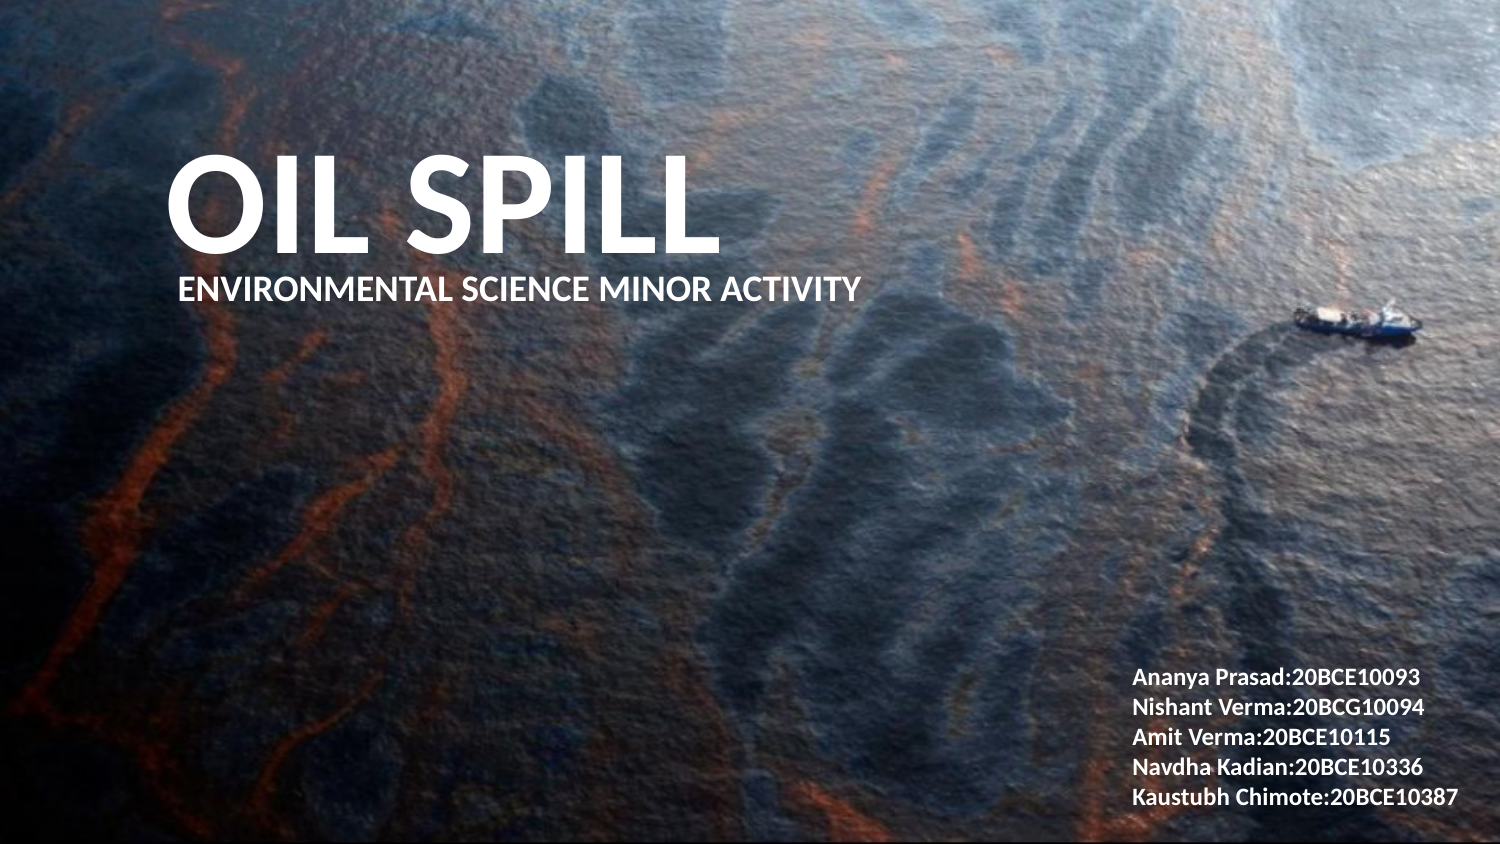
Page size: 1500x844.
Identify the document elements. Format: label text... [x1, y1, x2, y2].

text_box ENVIRONMENTAL SCIENCE MINOR ACTIVITY [162, 256, 1046, 317]
text_box Ananya Prasad:20BCE10093 Nishant Verma:20BCG10094 Amit Verma:20BCE10115 Navdha Kadian:20BCE10336 Kaustubh Chimote:20BCE10387 [1117, 653, 1500, 818]
text_box OIL SPILL [151, 96, 830, 291]
picture [0, 0, 1500, 844]
